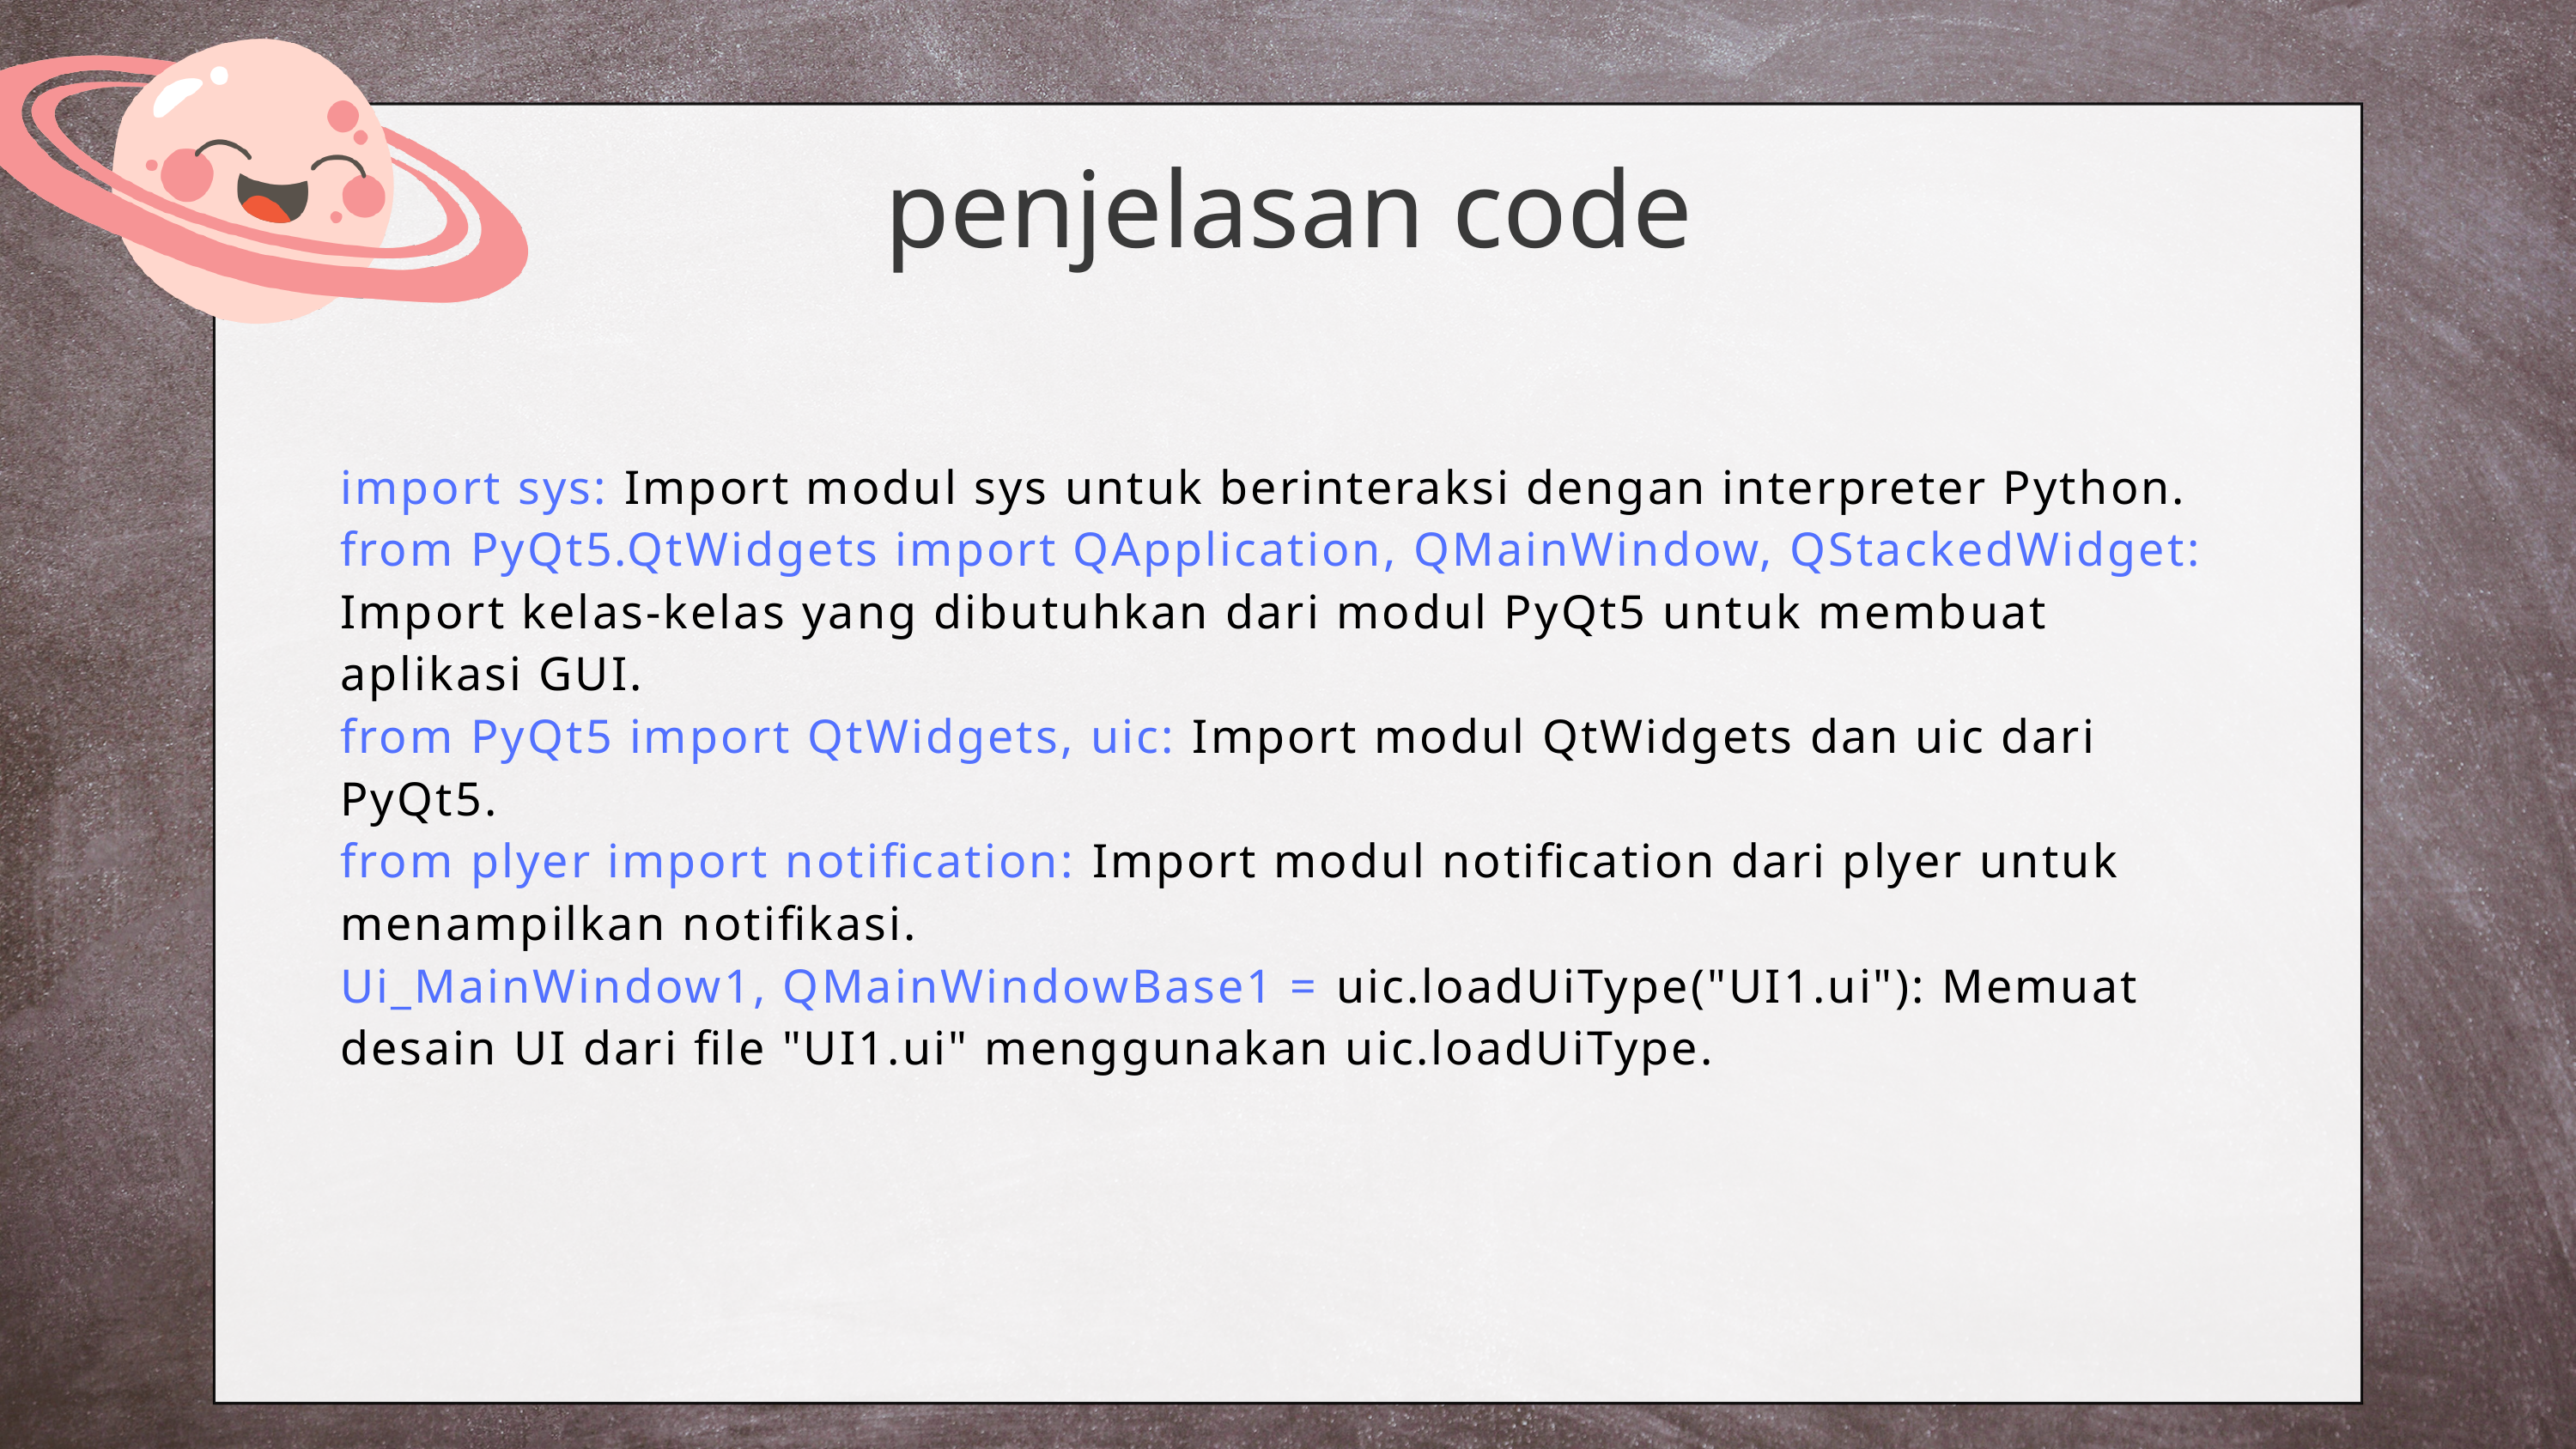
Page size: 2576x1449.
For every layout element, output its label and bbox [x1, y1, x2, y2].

text_box [0, 32, 532, 330]
text_box [0, 0, 2576, 1449]
text_box [214, 103, 2362, 1404]
